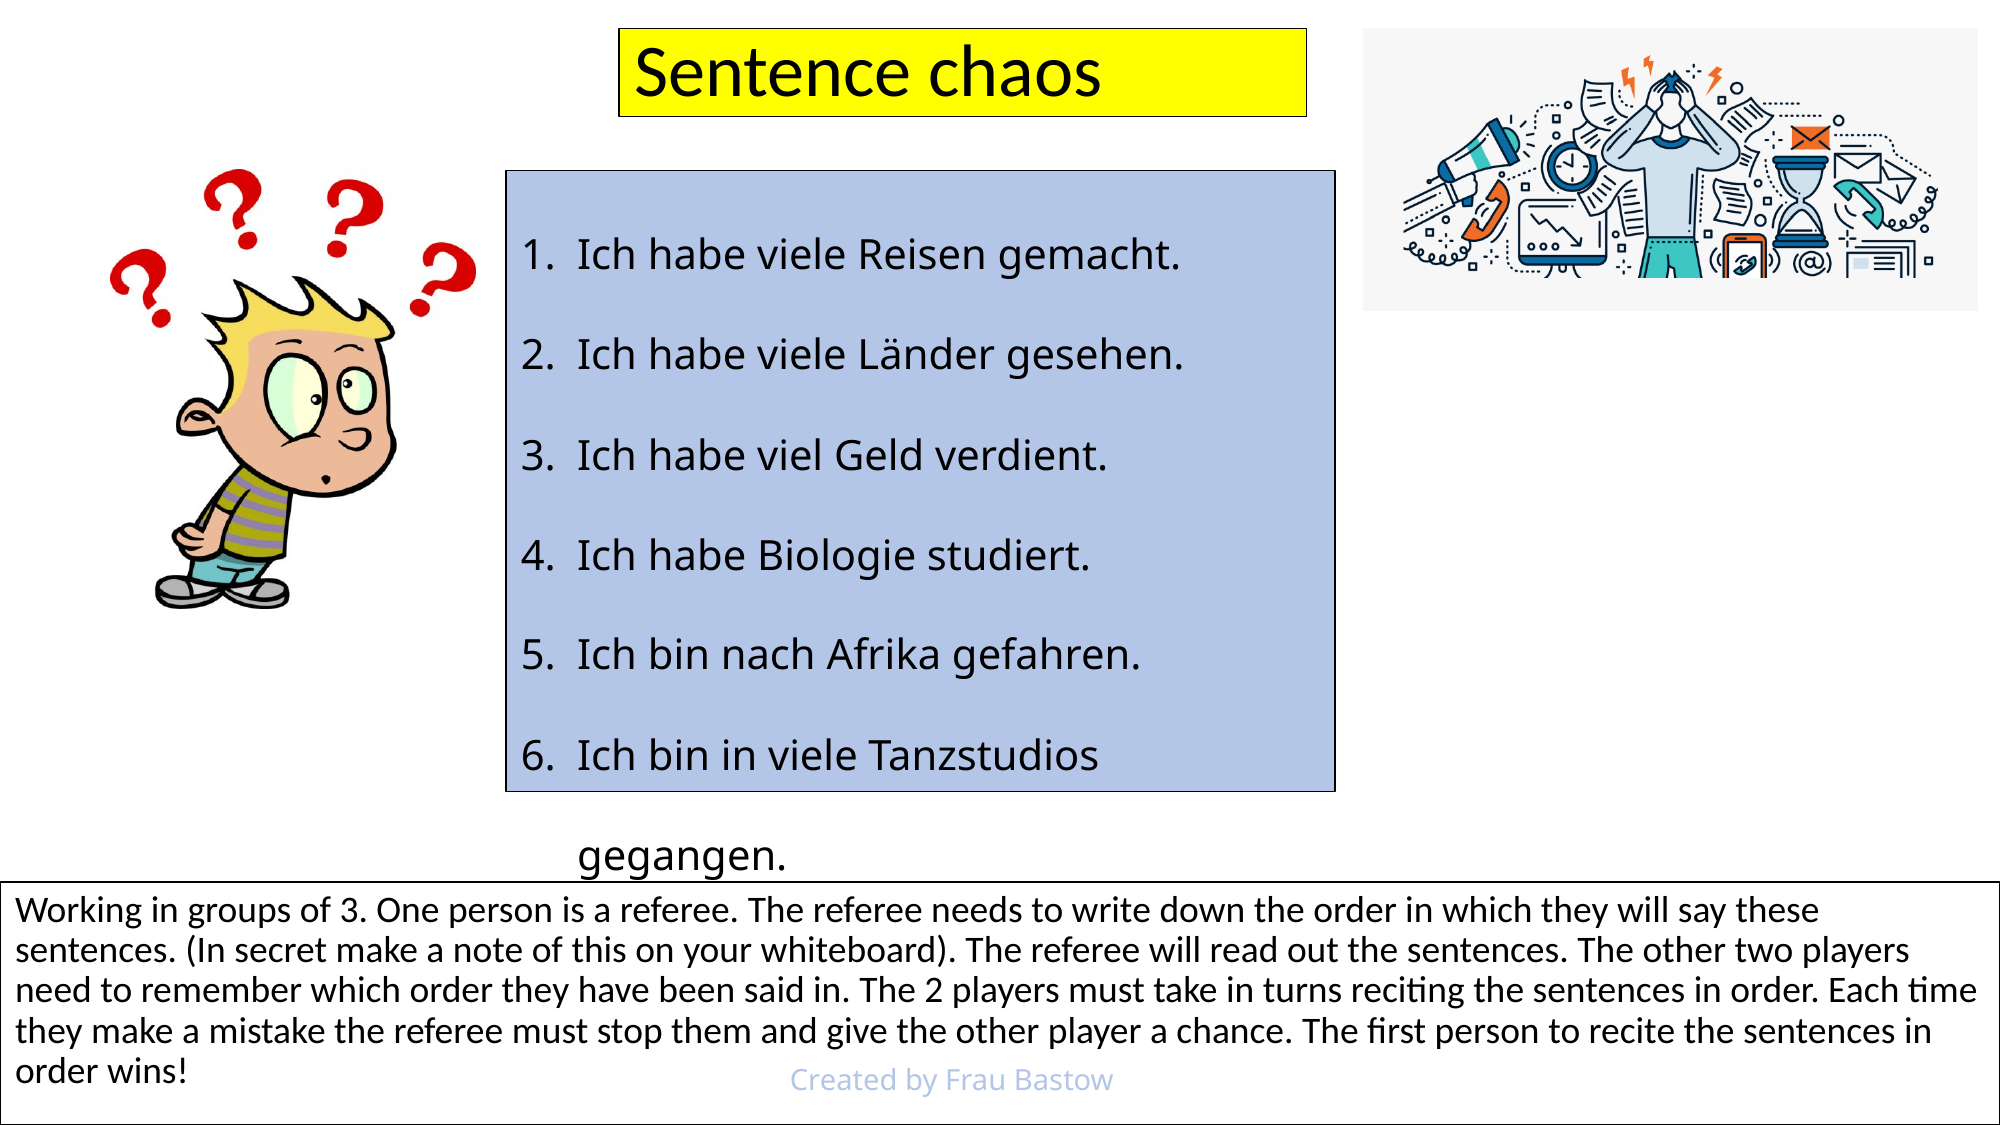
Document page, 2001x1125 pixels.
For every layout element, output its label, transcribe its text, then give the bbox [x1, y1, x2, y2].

text_box Ich habe viele Reisen gemacht. Ich habe viele Länder gesehen. Ich habe viel Geld verdient. Ich habe Biologie studiert. Ich bin nach Afrika gefahren. Ich bin in viele Tanzstudios gegangen. [505, 170, 1336, 792]
list Working in groups of 3. One person is a referee. The referee needs to write down the order in which they will say these sentences. (In secret make a note of this on your whiteboard). The referee will read out the sentences. The other two players need to remember which order they have been said in. The 2 players must take in turns reciting the sentences in order. Each time they make a mistake the referee must stop them and give the other player a chance. The first person to recite the sentences in order wins! [0, 882, 2000, 1125]
picture [1363, 28, 1978, 311]
title Sentence chaos [619, 28, 1307, 117]
picture [110, 169, 477, 610]
